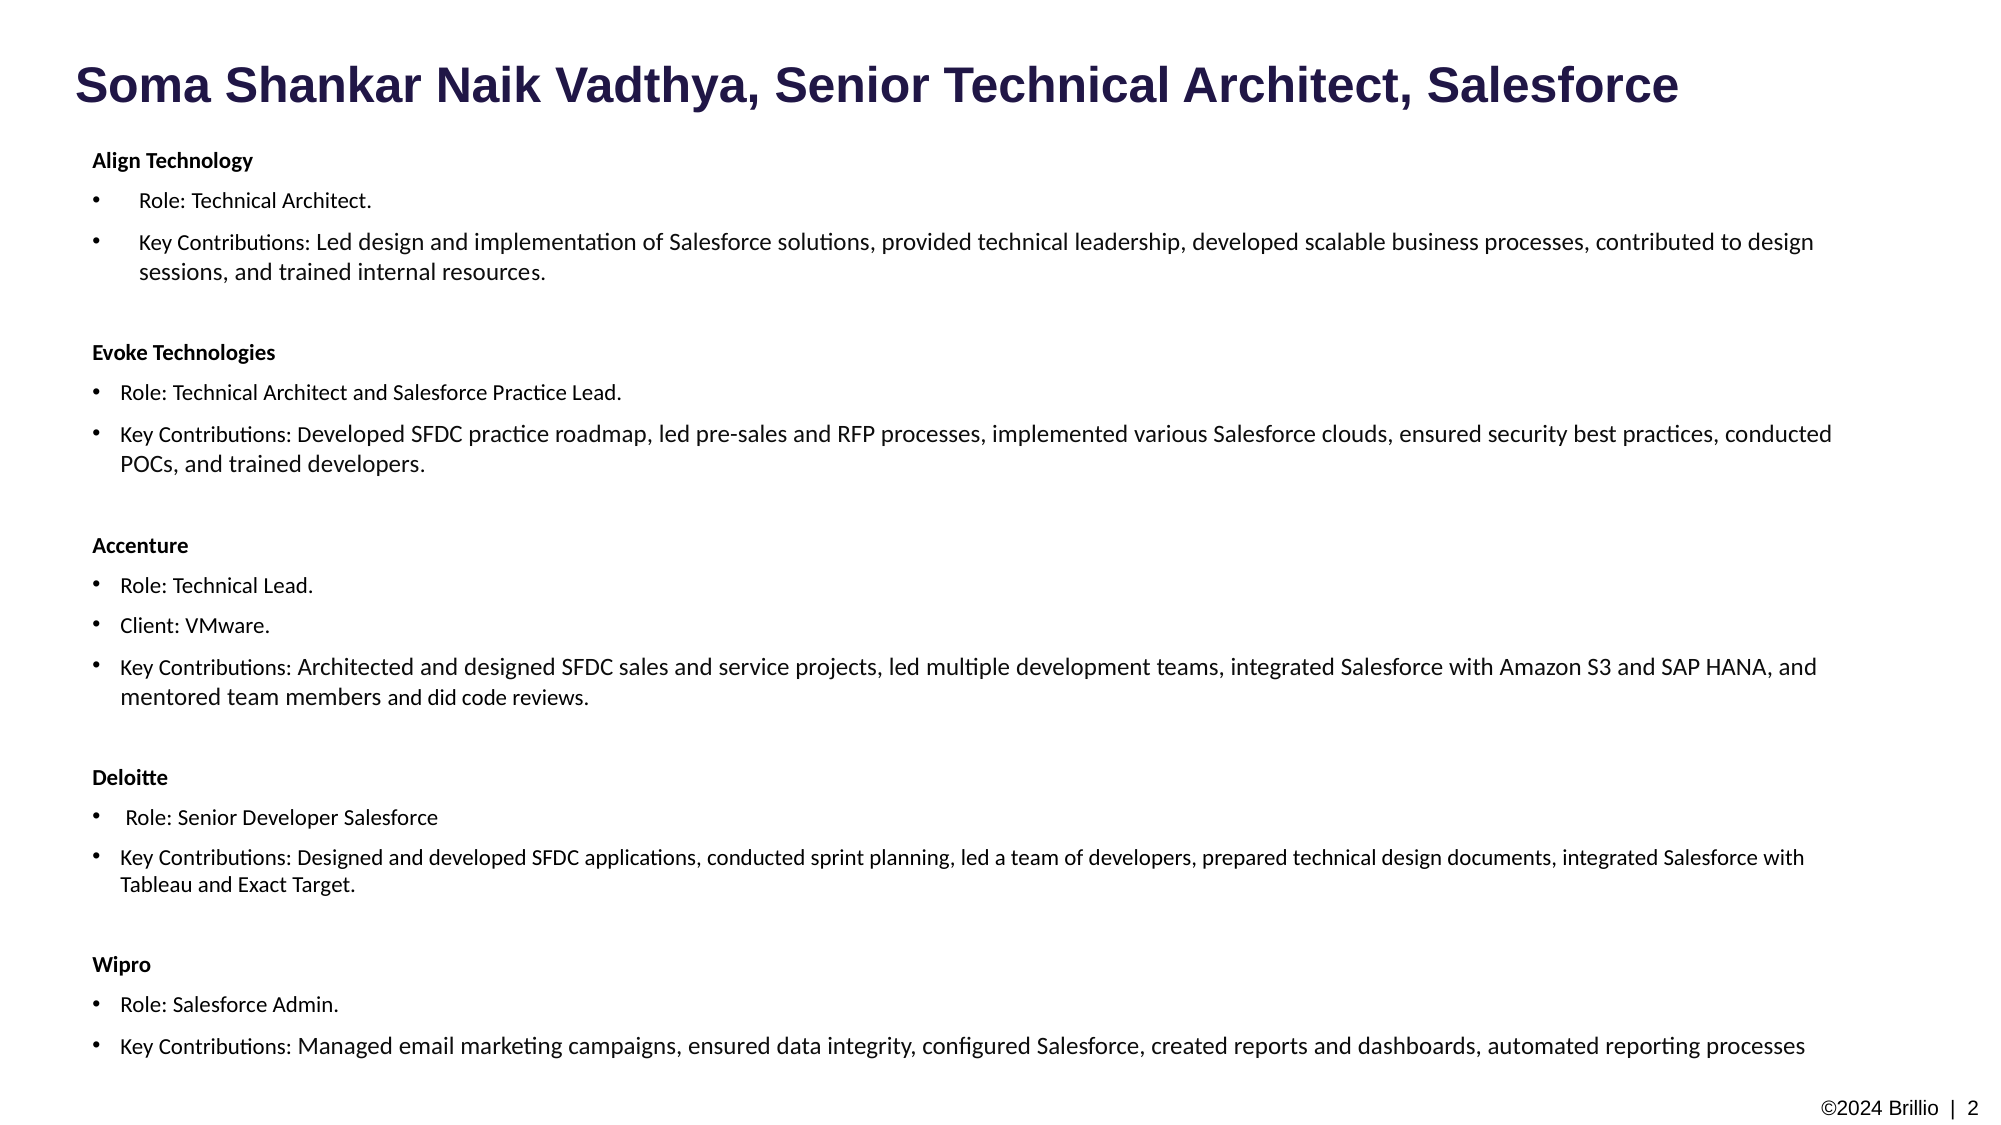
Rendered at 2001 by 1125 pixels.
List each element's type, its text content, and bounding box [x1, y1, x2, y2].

text_box Soma Shankar Naik Vadthya, Senior Technical Architect, Salesforce [60, 51, 1940, 120]
text_box Align Technology Role: Technical Architect. Key Contributions: Led design and implementation of Salesforce solutions, provided technical leadership, developed scalable business processes, contributed to design sessions, and trained internal resources. Evoke Technologies Role: Technical Architect and Salesforce Practice Lead. Key Contributions: Developed SFDC practice roadmap, led pre-sales and RFP processes, implemented various Salesforce clouds, ensured security best practices, conducted POCs, and trained developers. Accenture Role: Technical Lead. Client: VMware. Key Contributions: Architected and designed SFDC sales and service projects, led multiple development teams, integrated Salesforce with Amazon S3 and SAP HANA, and mentored team members and did code reviews. Deloitte Role: Senior Developer Salesforce Key Contributions: Designed and developed SFDC applications, conducted sprint planning, led a team of developers, prepared technical design documents, integrated Salesforce with Tableau and Exact Target. Wipro Role: Salesforce Admin. Key Contributions: Managed email marketing campaigns, ensured data integrity, configured Salesforce, created reports and dashboards, automated reporting processes [77, 138, 1878, 1068]
text_box ©2024 Brillio | 2 [1655, 1077, 1979, 1120]
